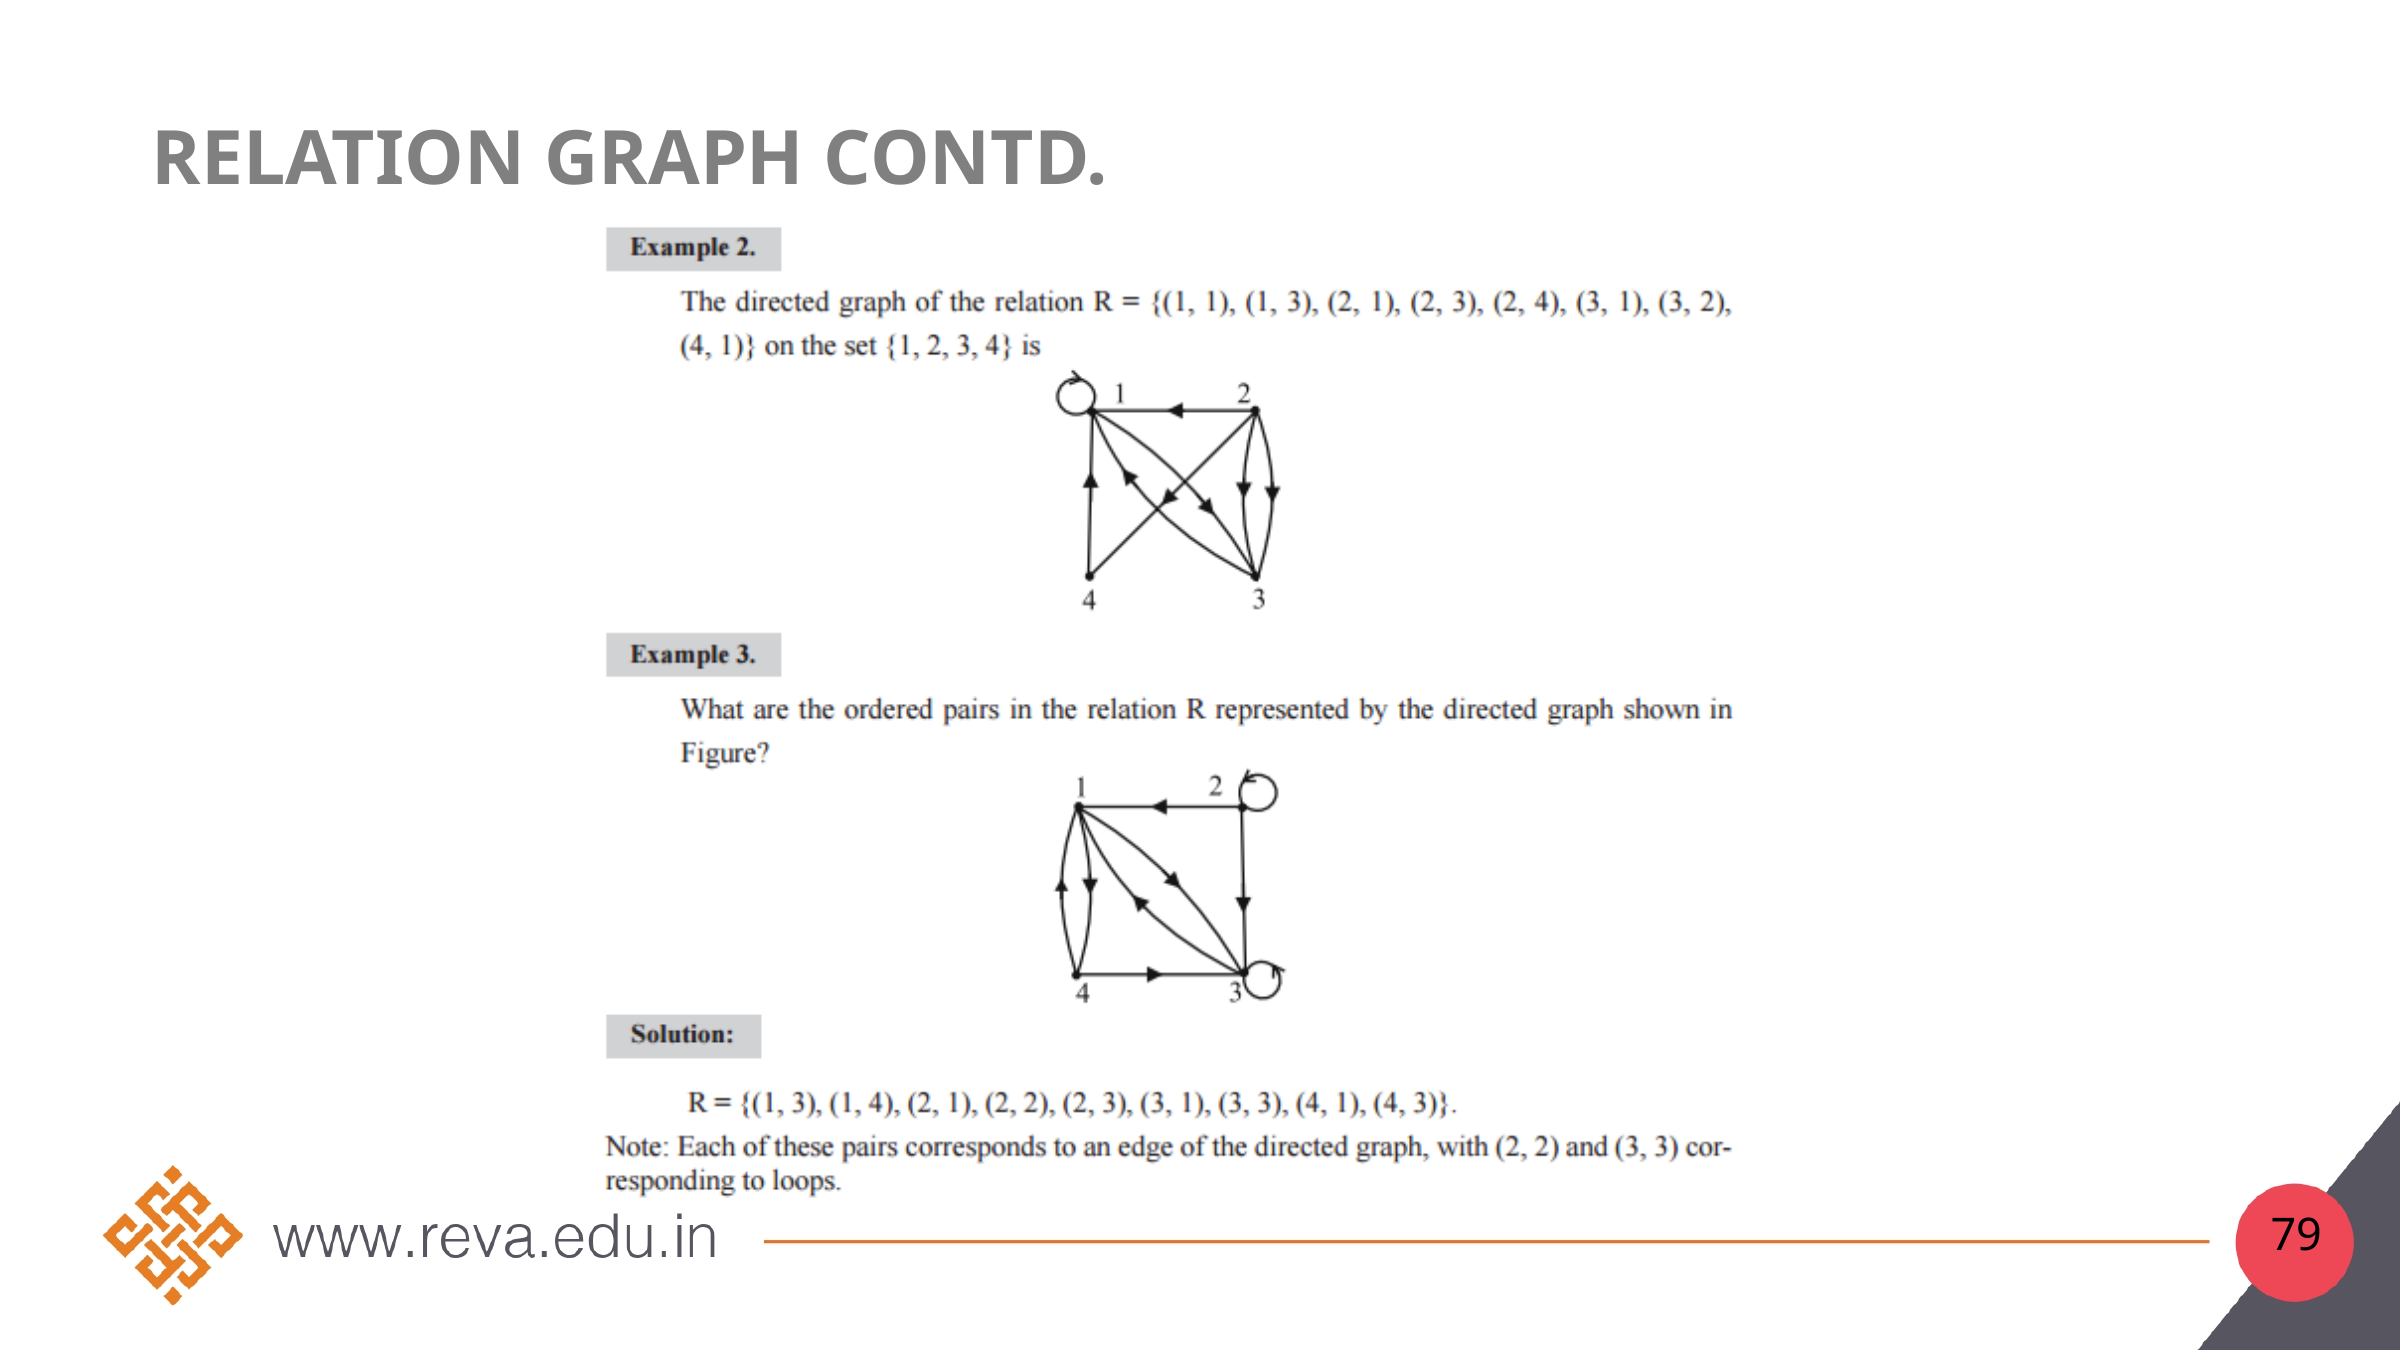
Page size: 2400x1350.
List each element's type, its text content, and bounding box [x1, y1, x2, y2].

picture [0, 0, 2400, 1350]
slide_number 79 [2237, 1200, 2355, 1272]
title Relation graph contd. [136, 77, 1525, 243]
